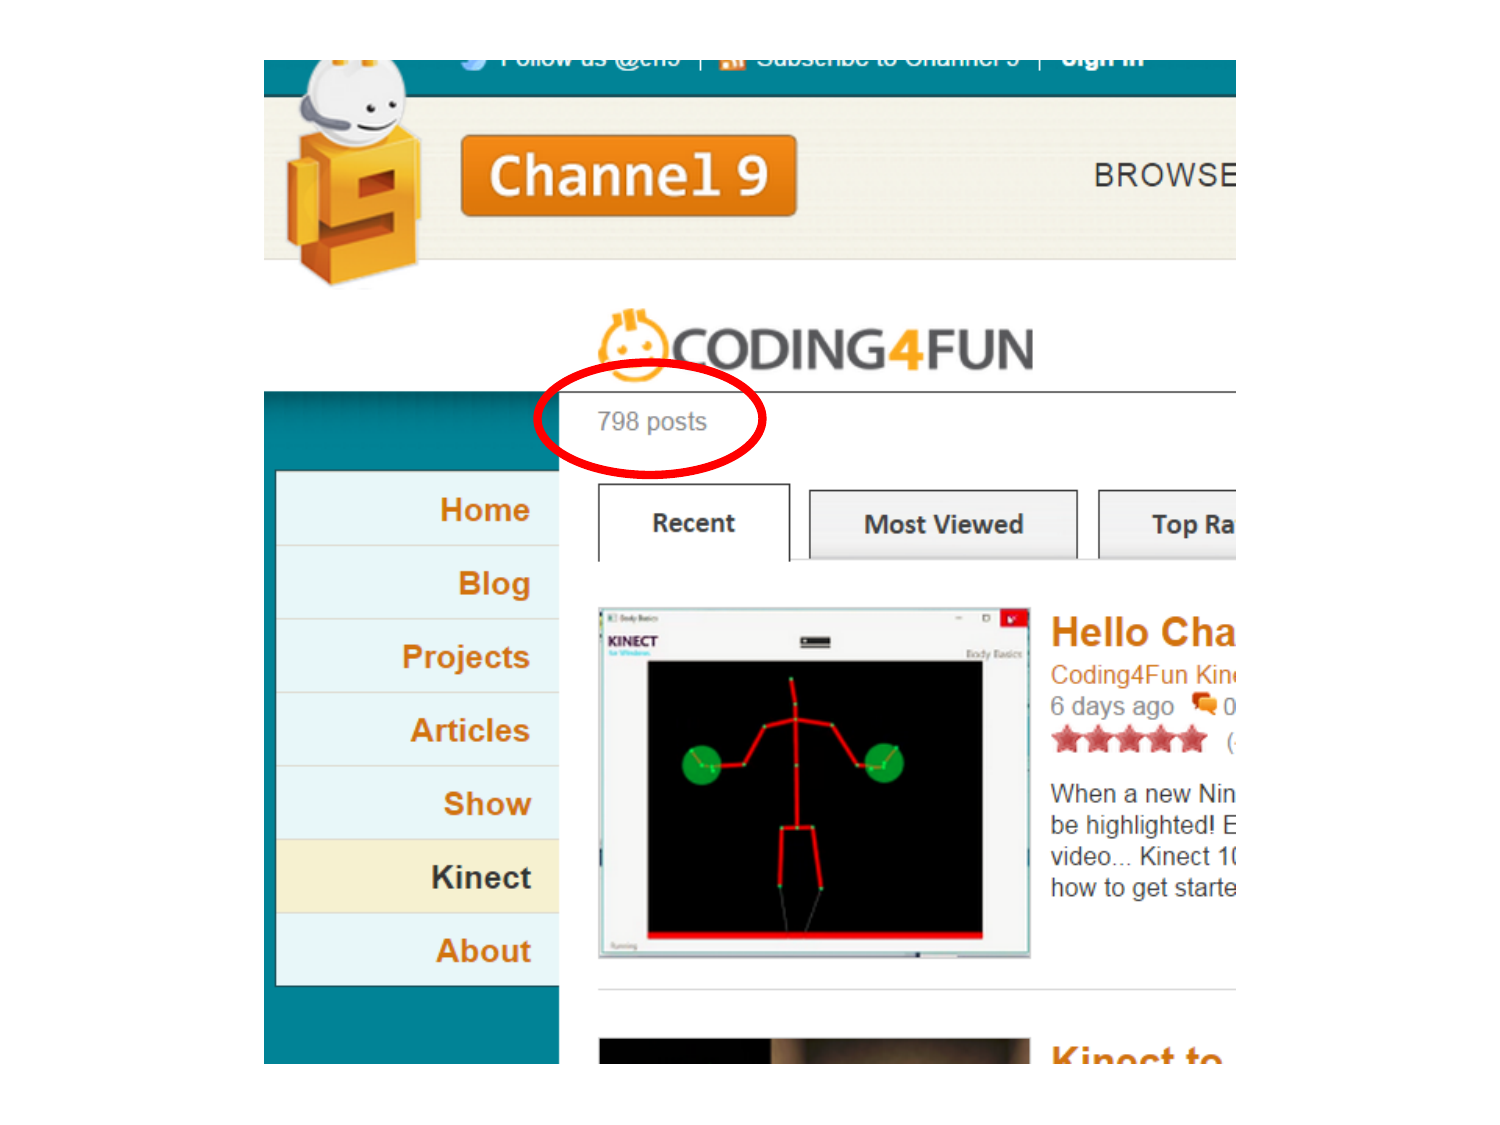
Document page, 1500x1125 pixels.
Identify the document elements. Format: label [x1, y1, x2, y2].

picture [263, 60, 1237, 1065]
